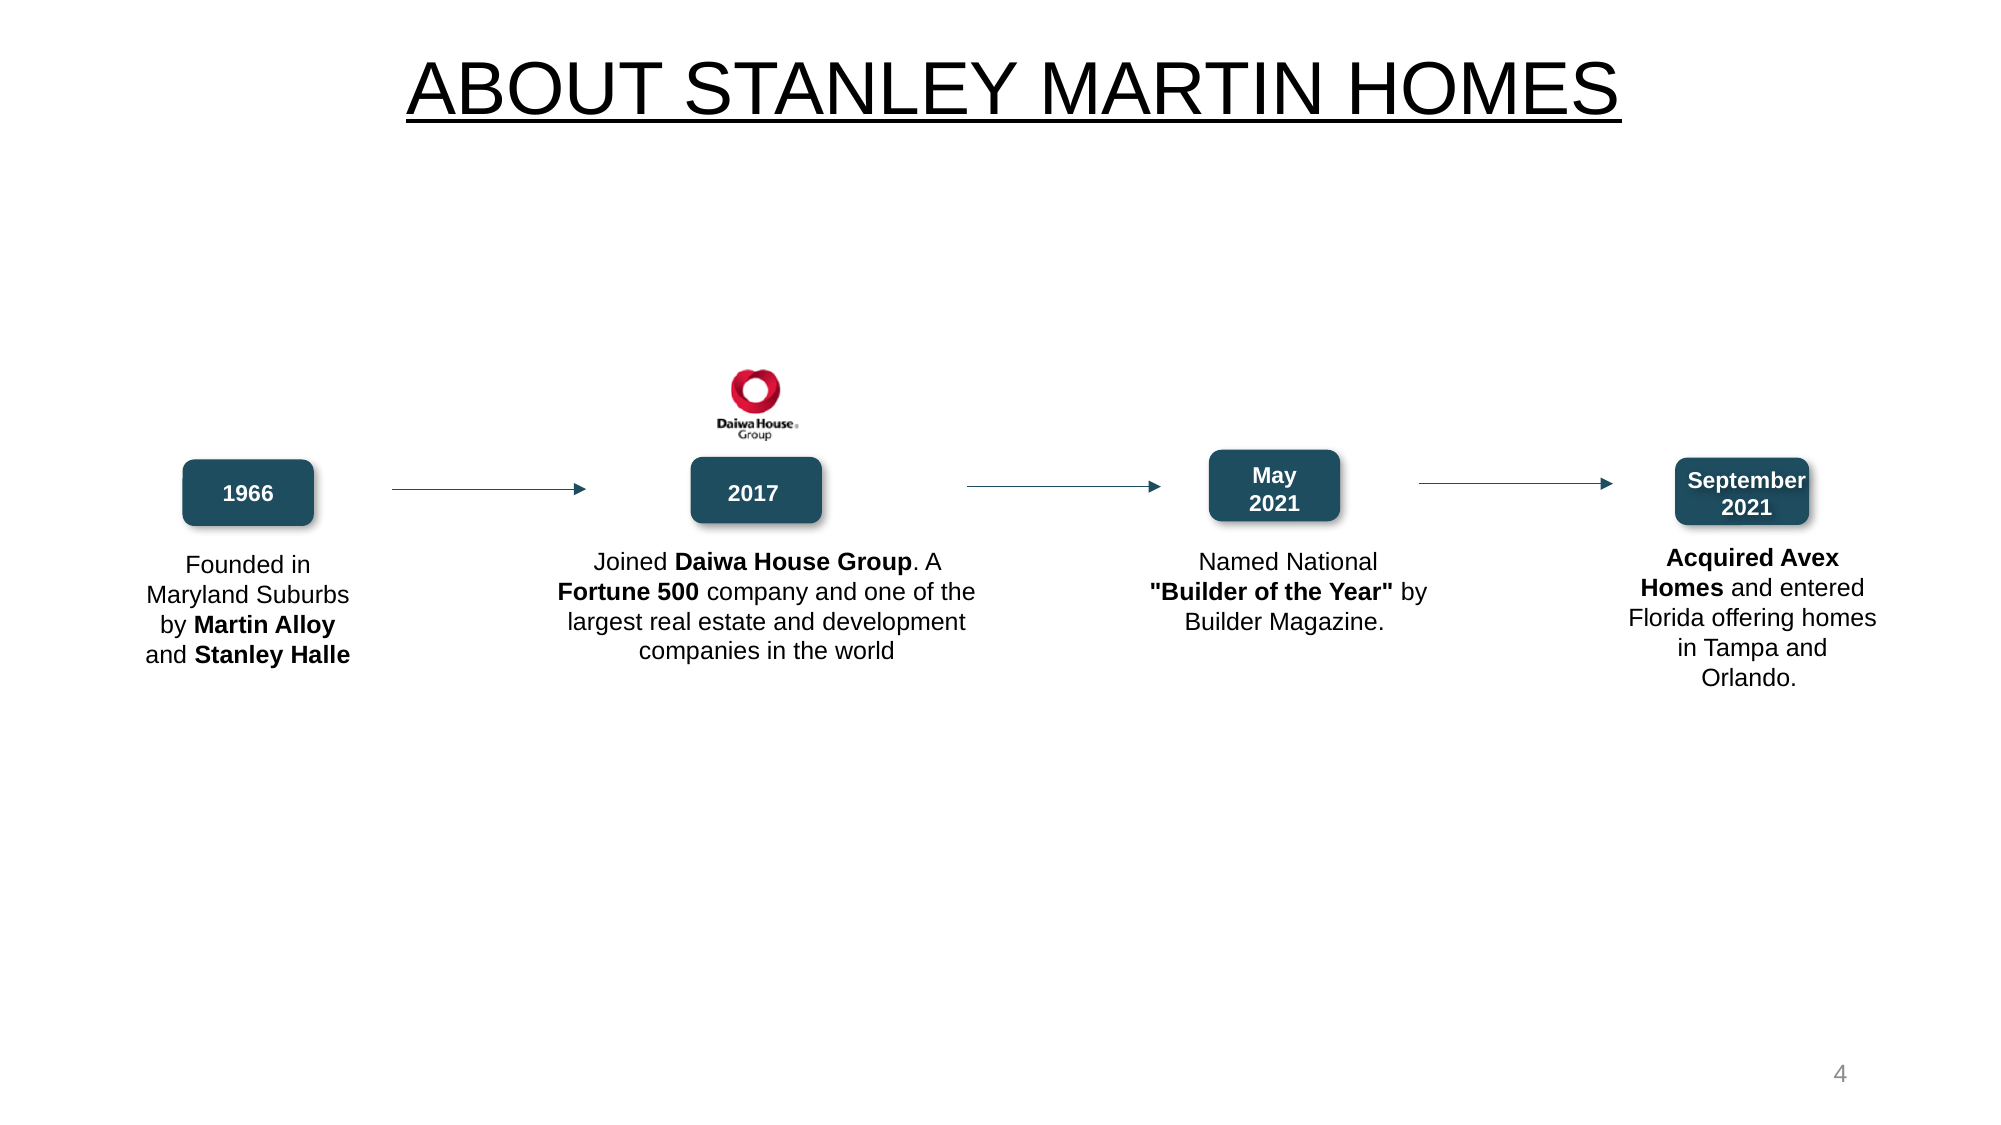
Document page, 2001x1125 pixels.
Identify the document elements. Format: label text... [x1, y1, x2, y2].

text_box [391, 361, 1000, 710]
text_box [966, 450, 1444, 644]
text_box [1418, 457, 1893, 701]
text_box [123, 460, 374, 678]
slide_number 4 [1412, 1042, 1863, 1103]
text_box ABOUT STANLEY MARTIN HOMES [93, 32, 1935, 138]
